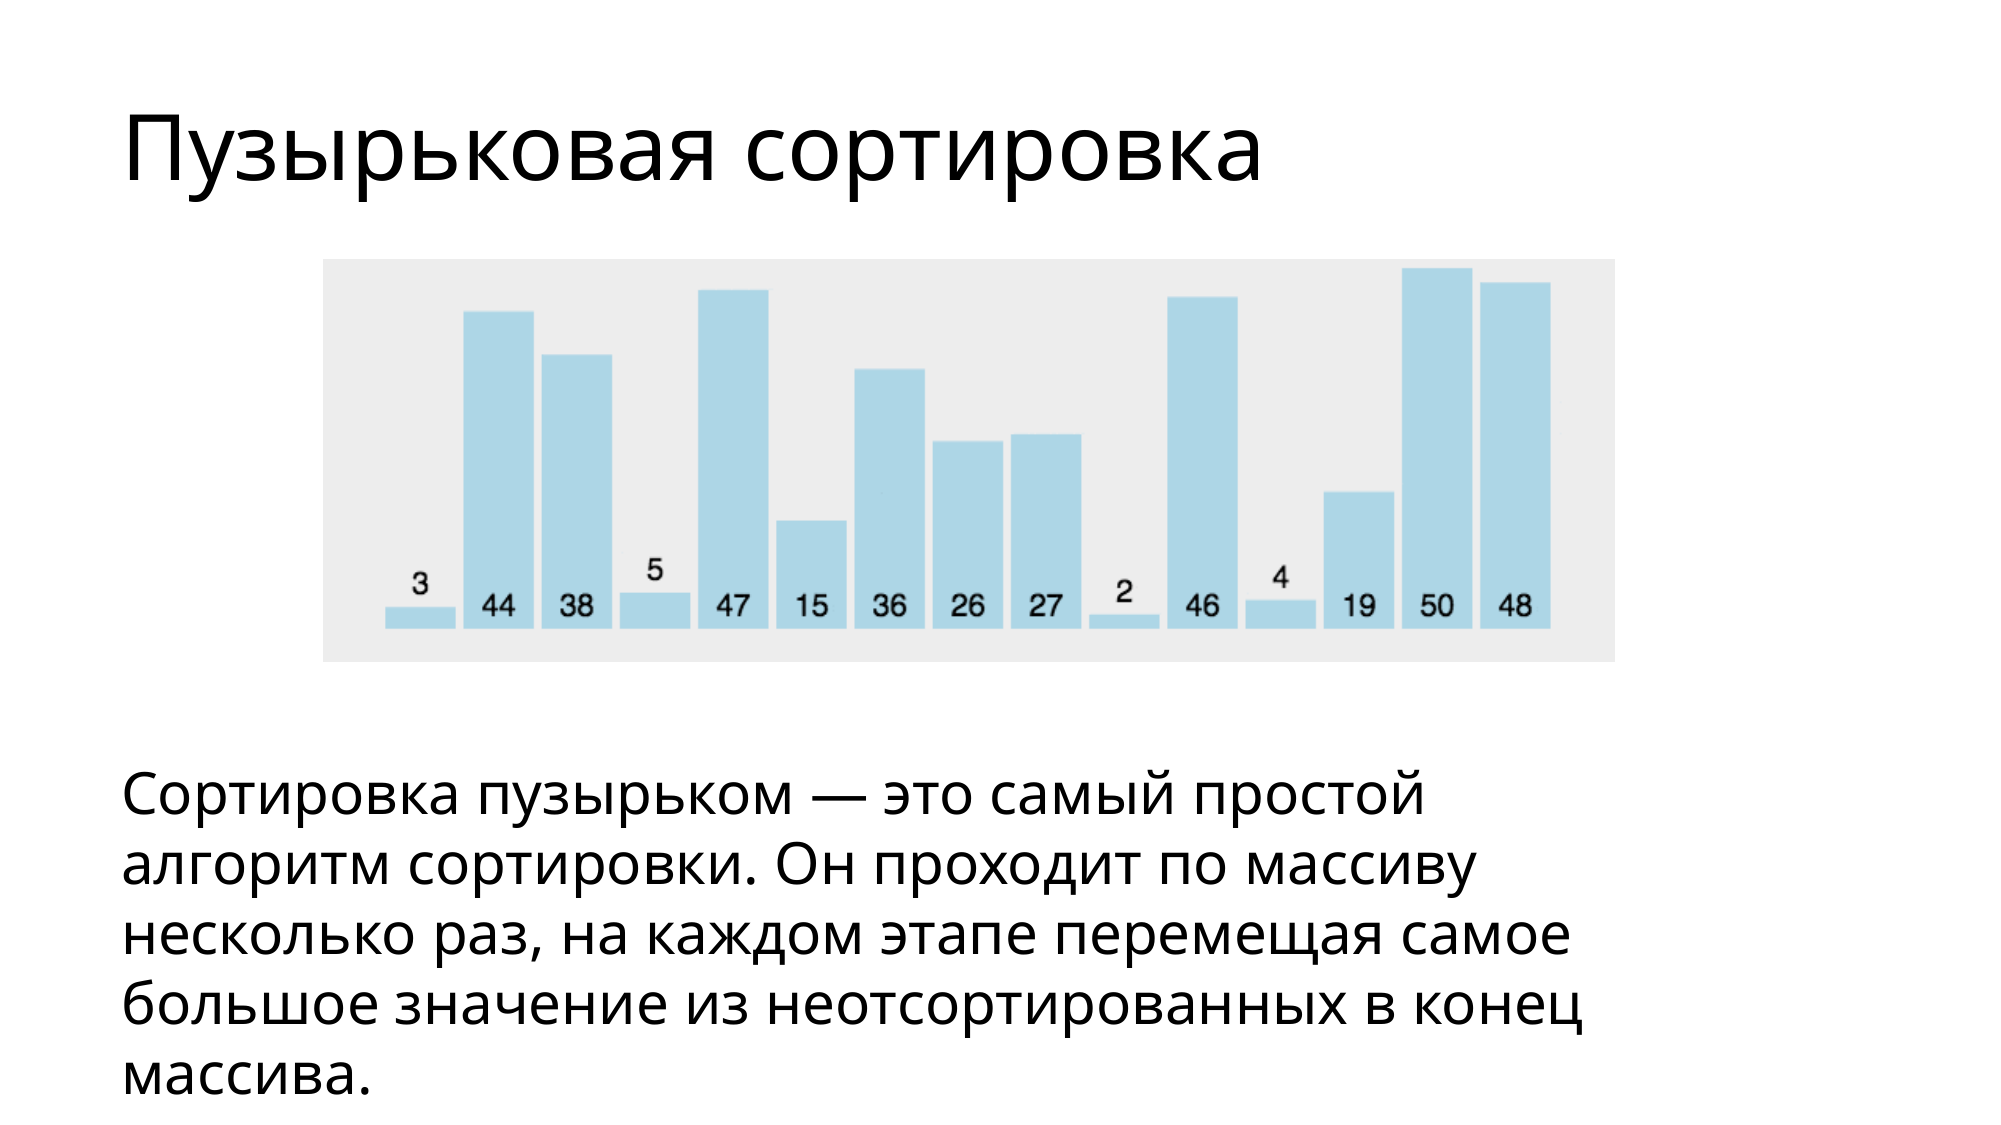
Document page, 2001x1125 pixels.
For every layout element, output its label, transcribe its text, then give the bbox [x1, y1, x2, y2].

title Пузырьковая сортировка [106, 42, 1832, 260]
text_box Сортировка пузырьком — это самый простой алгоритм сортировки. Он проходит по массиву несколько раз, на каждом этапе перемещая самое большое значение из неотсортированных в конец массива. [106, 749, 1633, 1114]
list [323, 259, 1615, 662]
